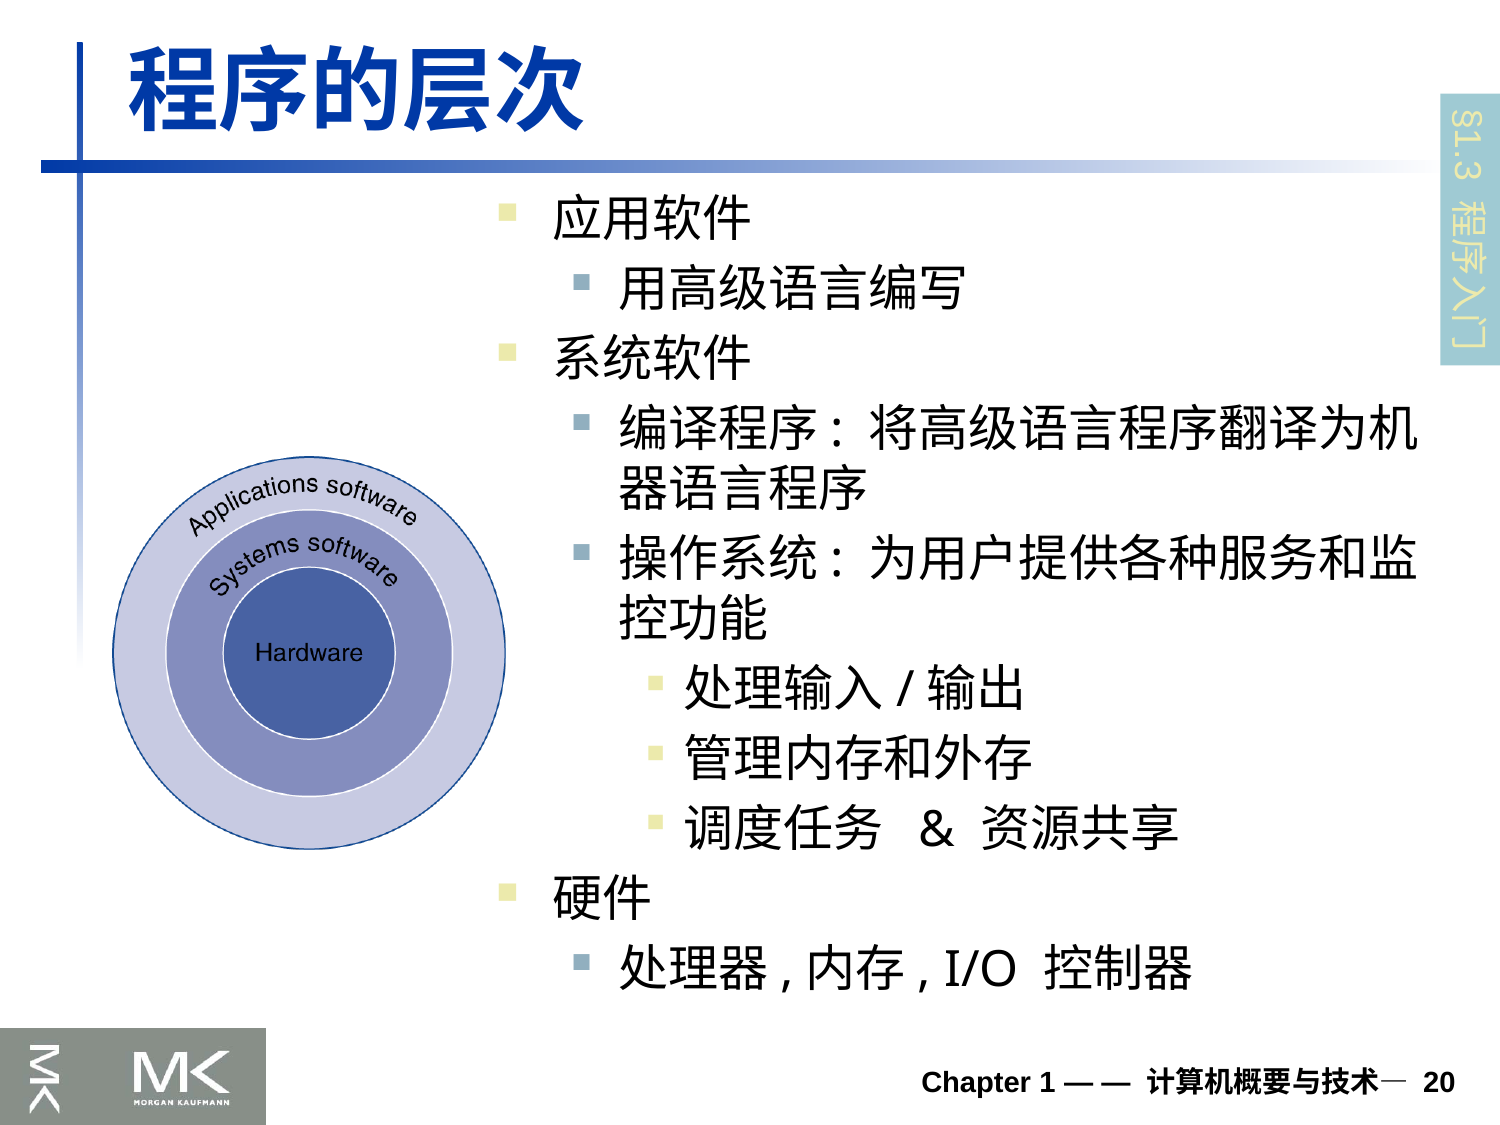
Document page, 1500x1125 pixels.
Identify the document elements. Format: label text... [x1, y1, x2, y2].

picture [111, 455, 507, 851]
list 应用软件 用高级语言编写 系统软件 编译程序: 将高级语言程序翻译为机器语言程序 操作系统: 为用户提供各种服务和监控功能 处理输入/输出 管理内存和外存 调度任务 & 资源共享 硬件 处理器,内存, I/O 控制器 [481, 178, 1437, 1018]
title 程序的层次 [111, 0, 1468, 150]
picture [0, 1028, 266, 1125]
text_box §1.3 程序入门 [1440, 93, 1500, 366]
footer Chapter 1 — — 计算机概要与技术— 20 [277, 1046, 1471, 1106]
